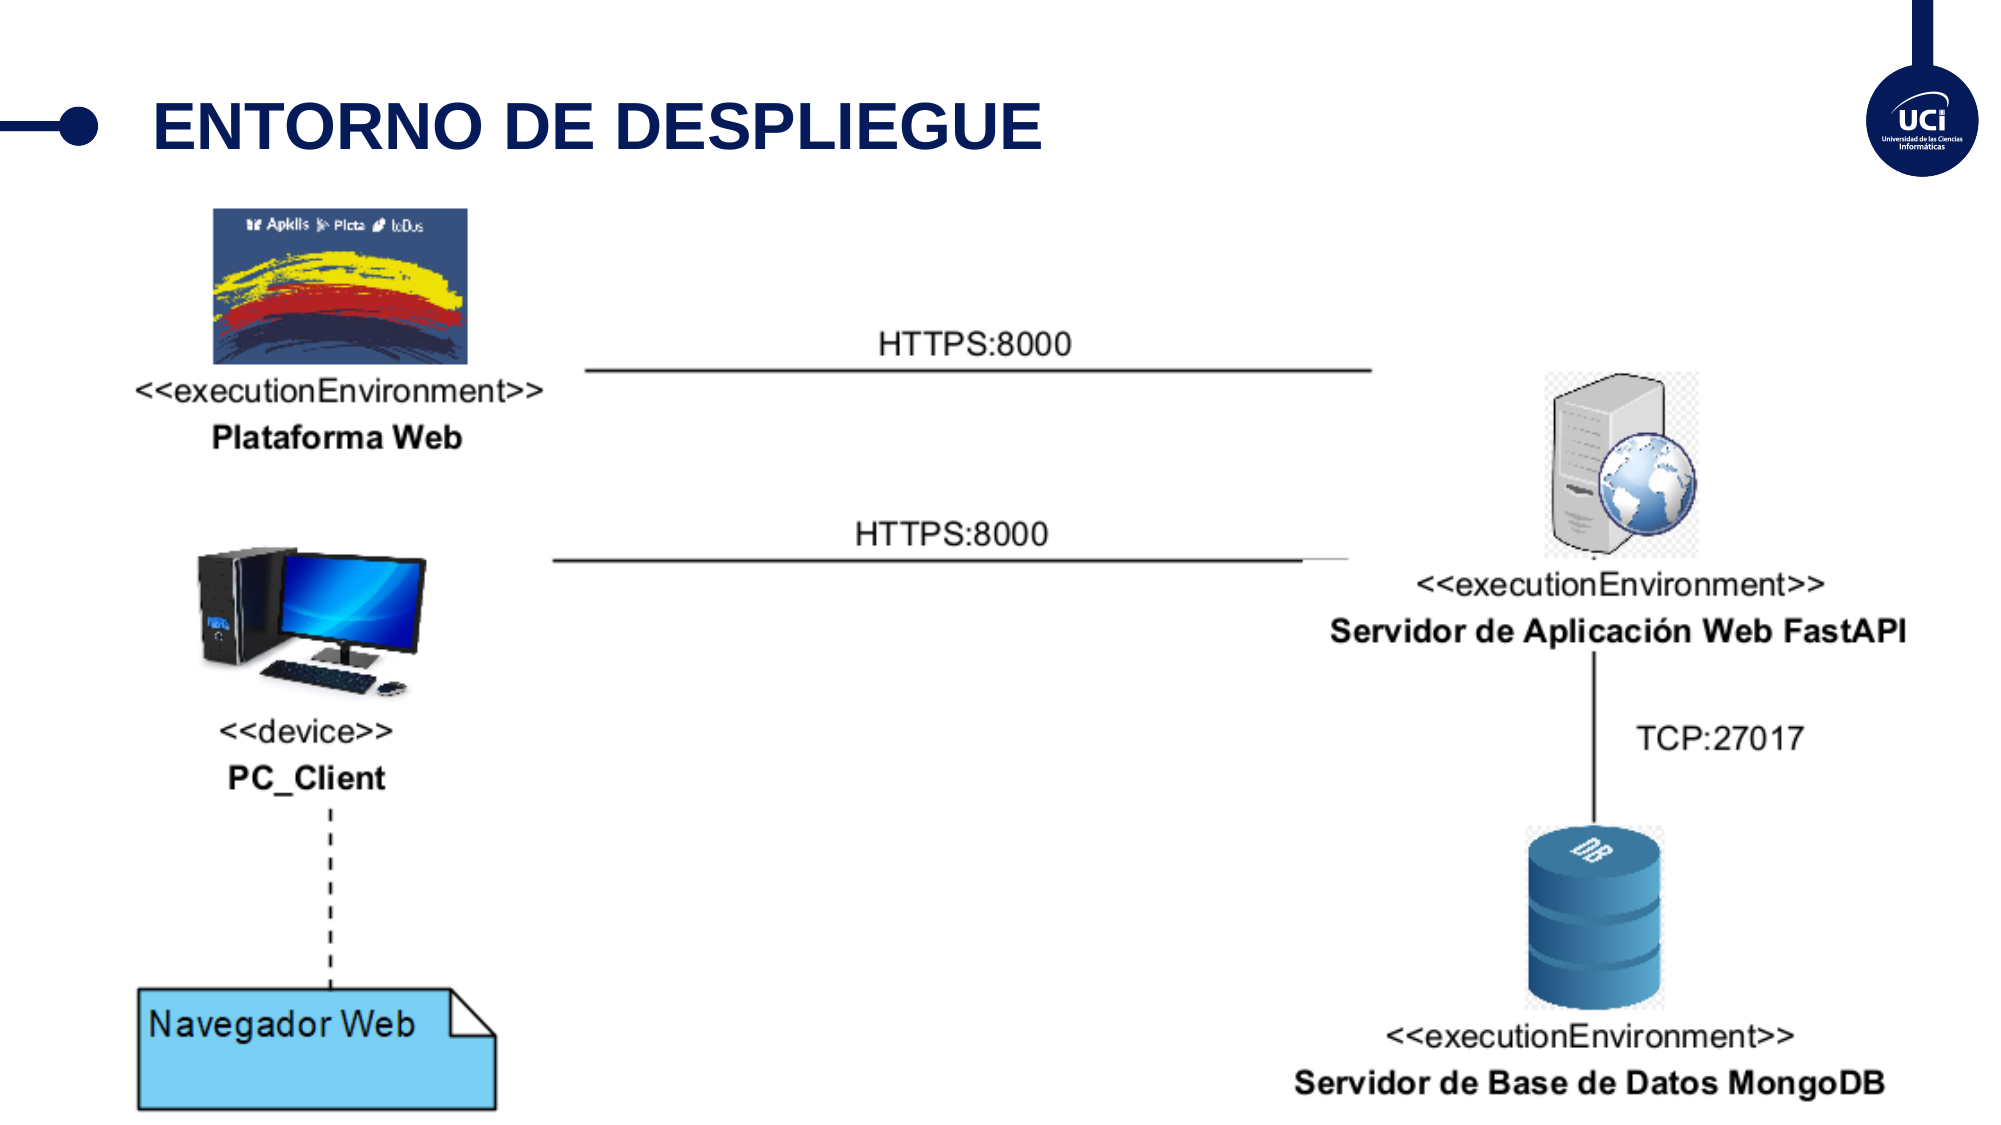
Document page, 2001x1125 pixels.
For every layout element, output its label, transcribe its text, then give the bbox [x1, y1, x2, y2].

title ENTORNO DE DESPLIEGUE [137, 59, 1122, 182]
picture [0, 0, 2001, 1125]
